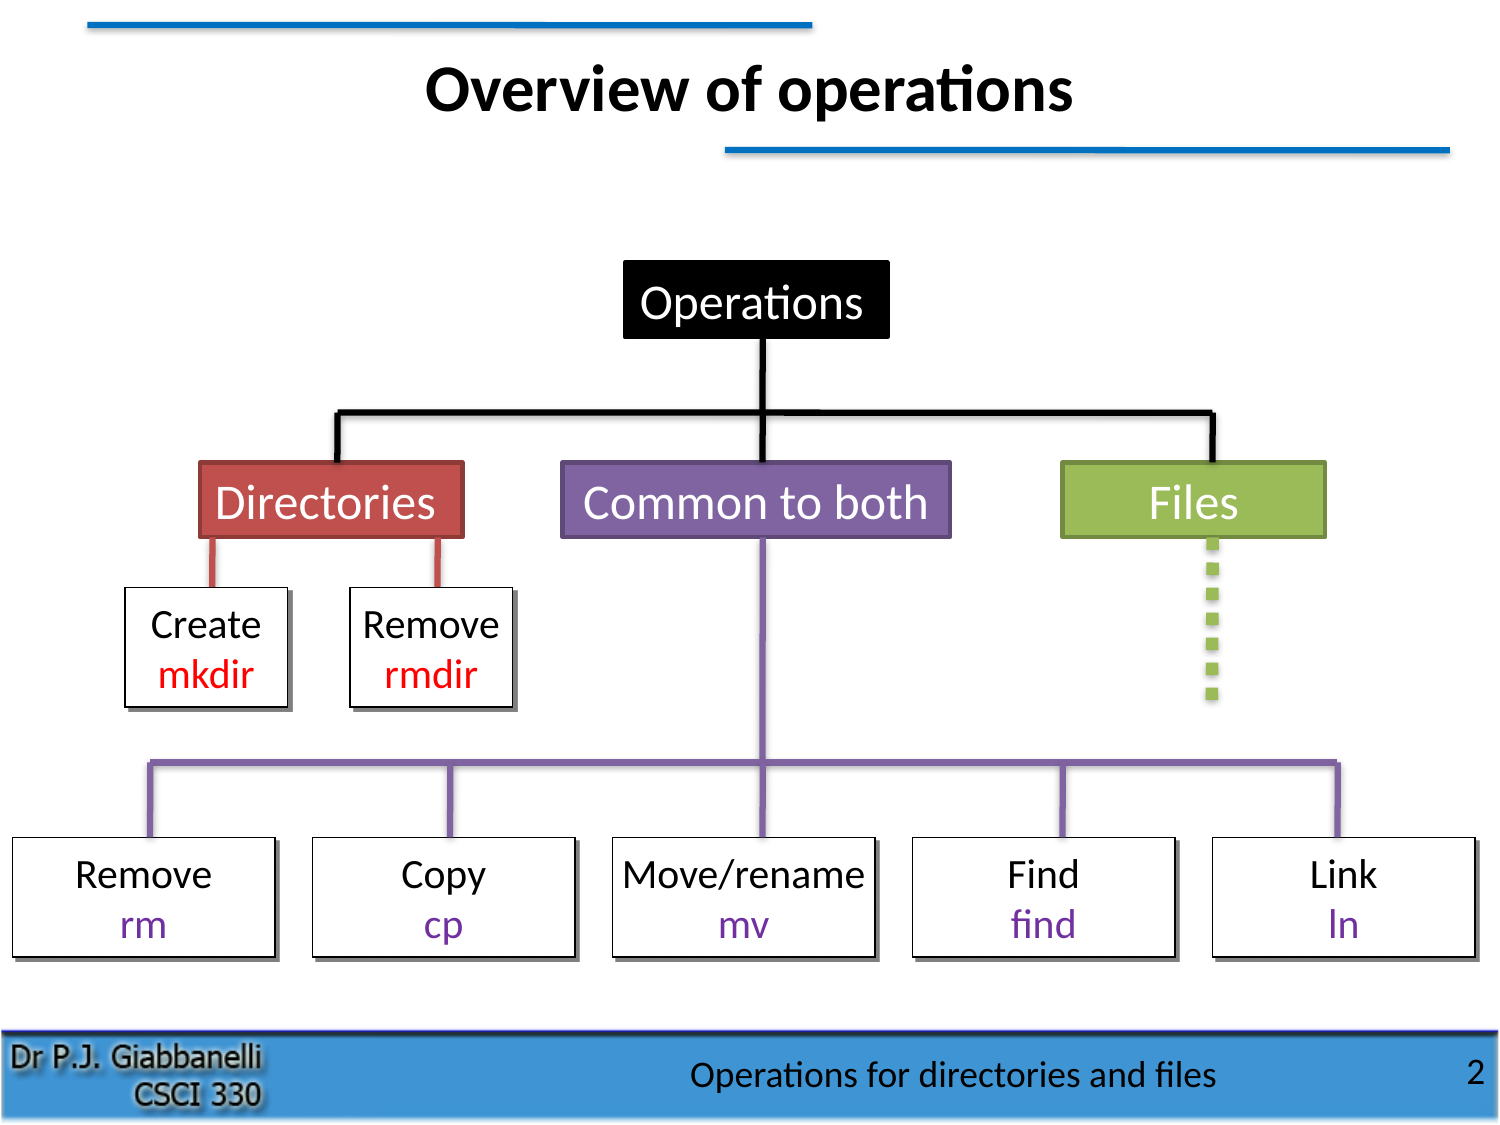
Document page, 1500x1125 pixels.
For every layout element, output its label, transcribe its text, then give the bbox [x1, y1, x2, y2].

text_box Operations [623, 260, 890, 339]
text_box Create mkdir [124, 587, 288, 708]
text_box Copy cp [312, 837, 575, 958]
text_box Find find [912, 837, 1175, 958]
text_box Remove rmdir [349, 587, 513, 708]
picture [0, 1026, 1500, 1125]
text_box Common to both [560, 460, 952, 539]
text_box Overview of operations [0, 37, 1500, 133]
text_box Directories [198, 460, 465, 539]
text_box Remove rm [12, 837, 275, 958]
text_box Link ln [1212, 837, 1475, 958]
text_box Files [1060, 460, 1327, 539]
text_box Move/rename mv [612, 837, 875, 958]
